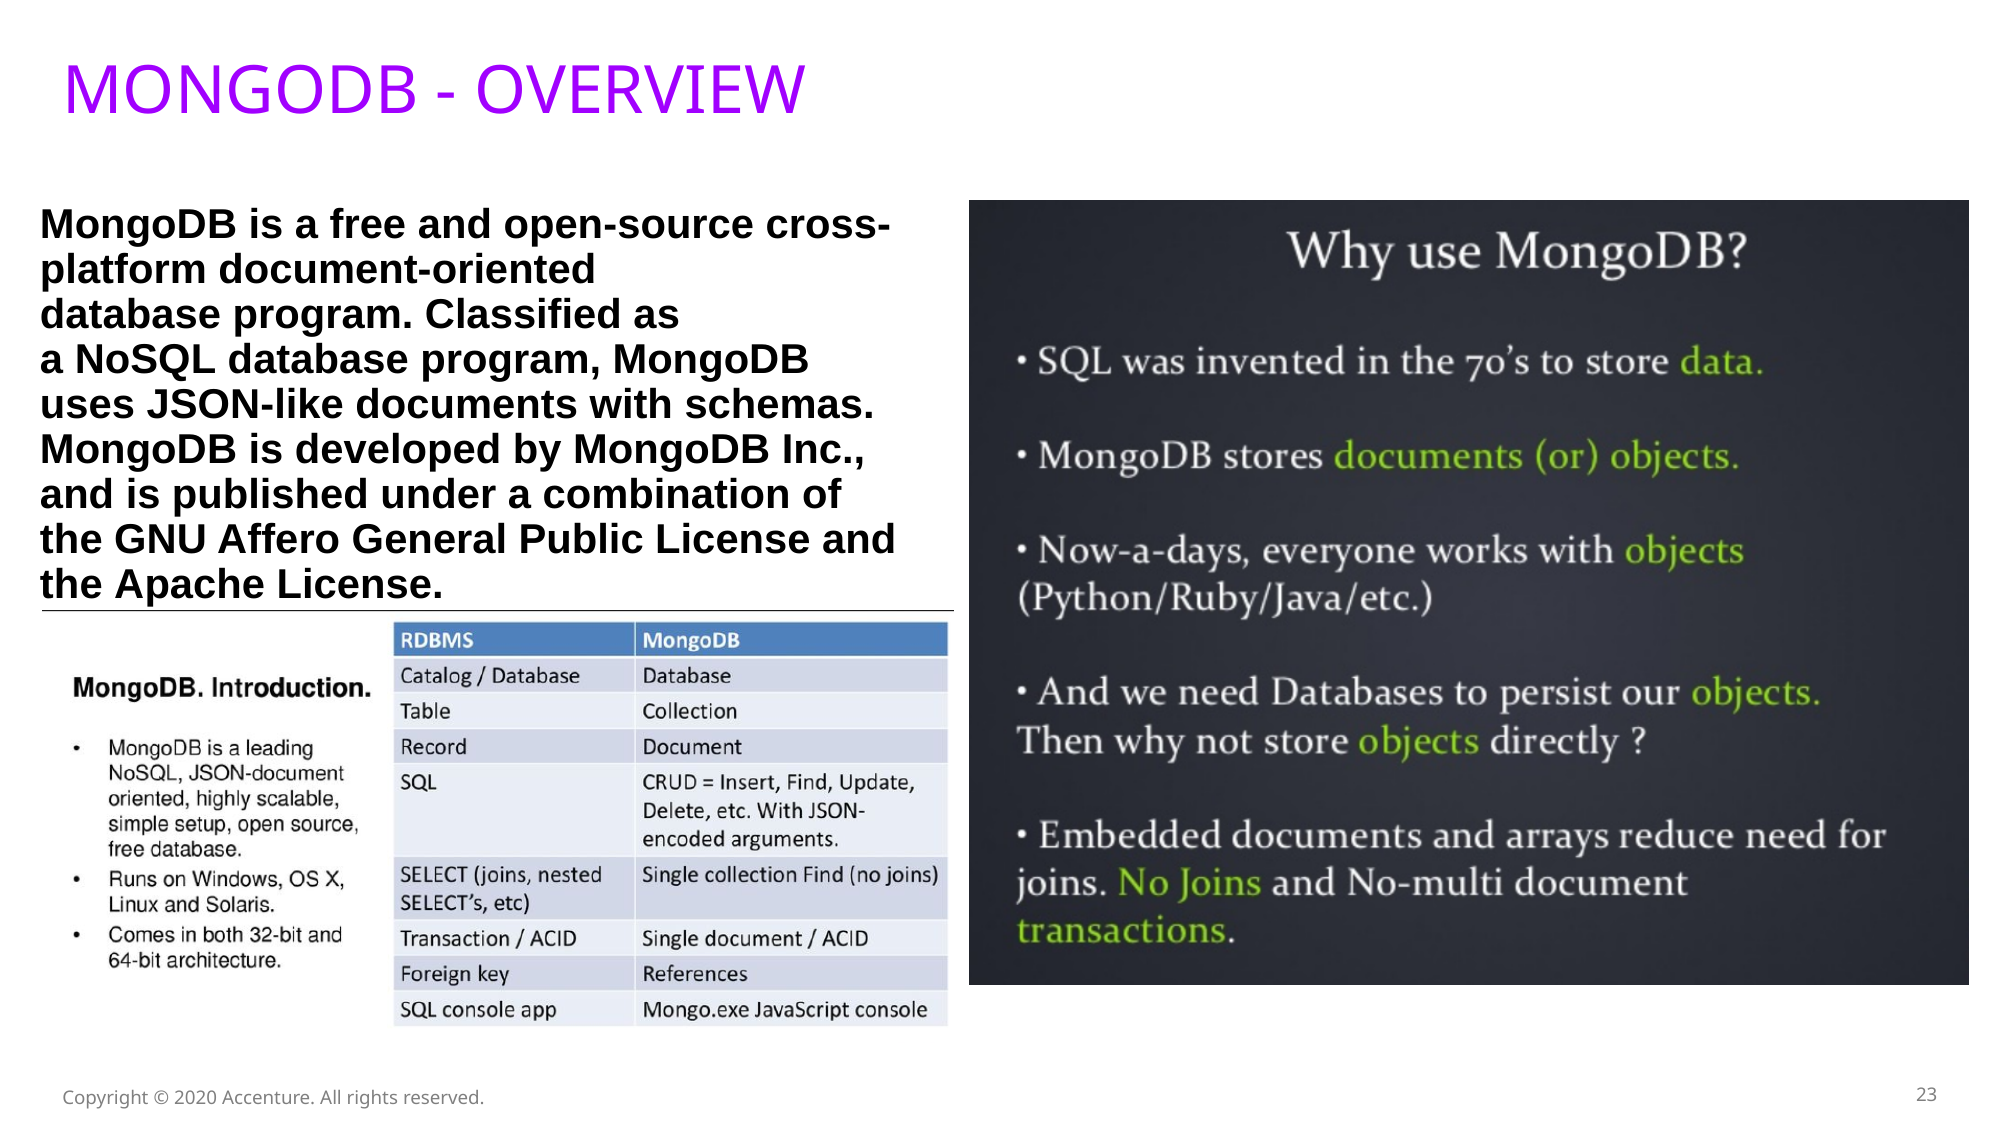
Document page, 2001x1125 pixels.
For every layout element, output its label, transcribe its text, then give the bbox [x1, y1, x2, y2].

text_box MongoDB is a free and open-source cross-platform document-oriented database program. Classified as a NoSQL database program, MongoDB uses JSON-like documents with schemas. MongoDB is developed by MongoDB Inc., and is published under a combination of the GNU Affero General Public License and the Apache License. [25, 194, 954, 532]
title MongoDB - Overview [62, 62, 1938, 211]
picture [42, 610, 954, 1043]
picture [969, 200, 1969, 985]
